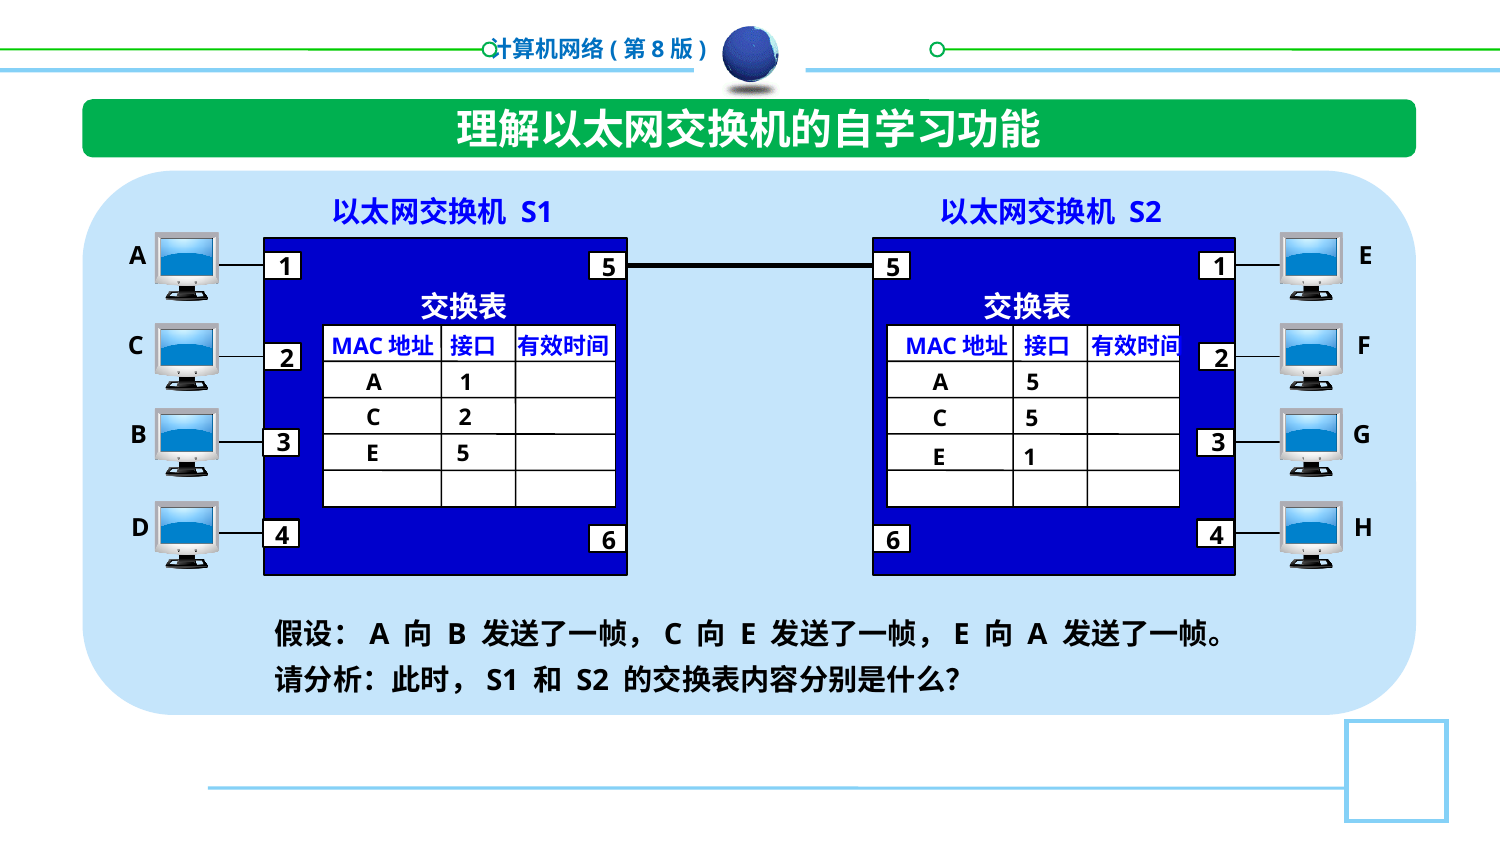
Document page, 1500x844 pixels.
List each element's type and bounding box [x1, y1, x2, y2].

picture [720, 24, 780, 95]
text_box [80, 168, 1419, 718]
text_box [82, 95, 1417, 161]
